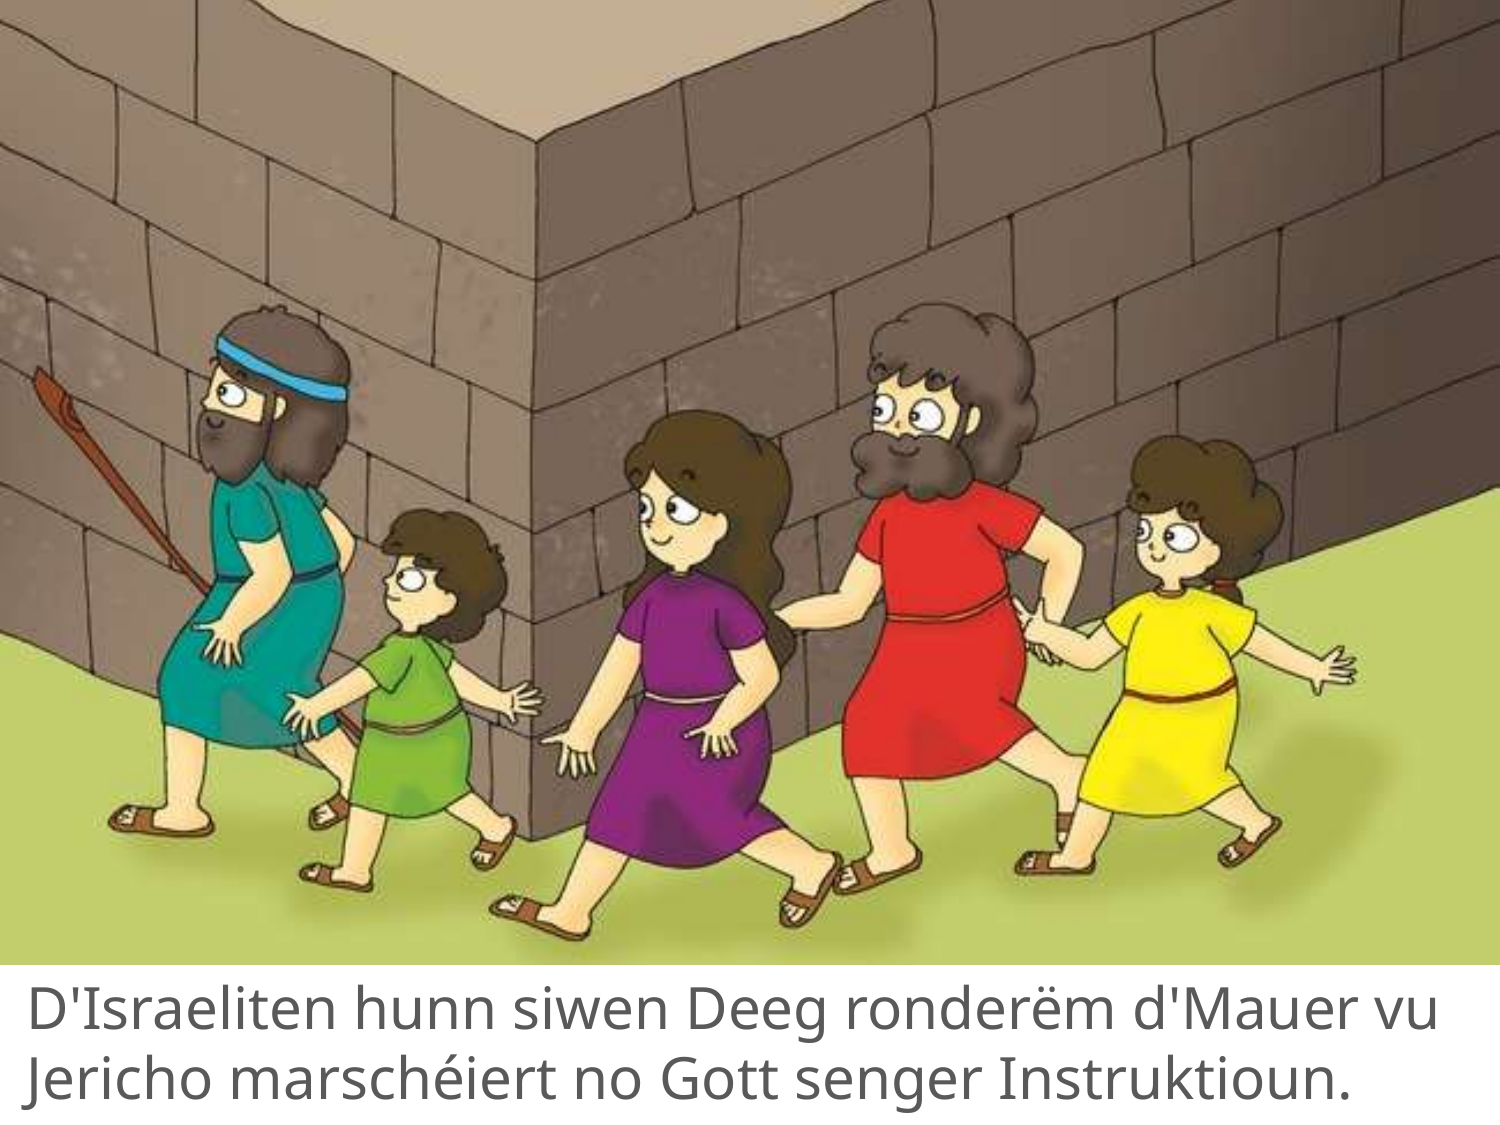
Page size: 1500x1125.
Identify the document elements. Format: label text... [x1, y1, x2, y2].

text_box D'Israeliten hunn siwen Deeg ronderëm d'Mauer vu Jericho marschéiert no Gott senger Instruktioun. [11, 973, 1498, 1119]
picture [0, 0, 1500, 965]
